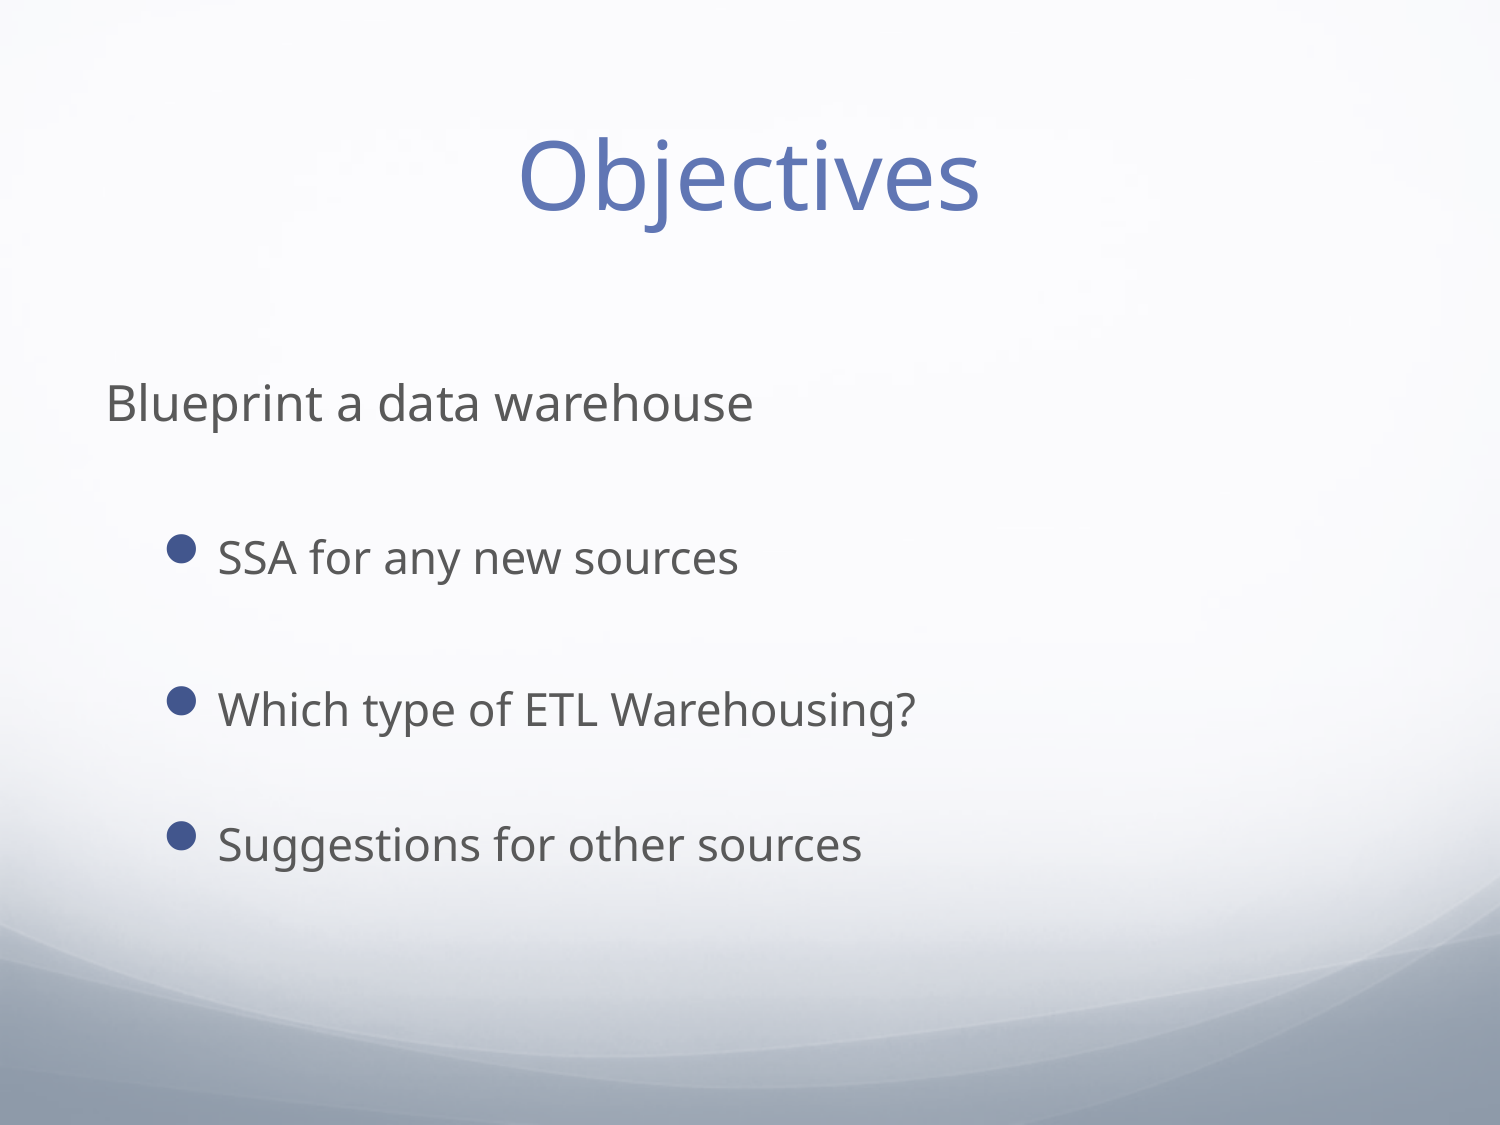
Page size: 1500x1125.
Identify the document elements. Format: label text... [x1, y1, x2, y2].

title Objectives [90, 17, 1410, 237]
list Blueprint a data warehouse SSA for any new sources Which type of ETL Warehousing? Suggestions for other sources [90, 262, 1410, 975]
